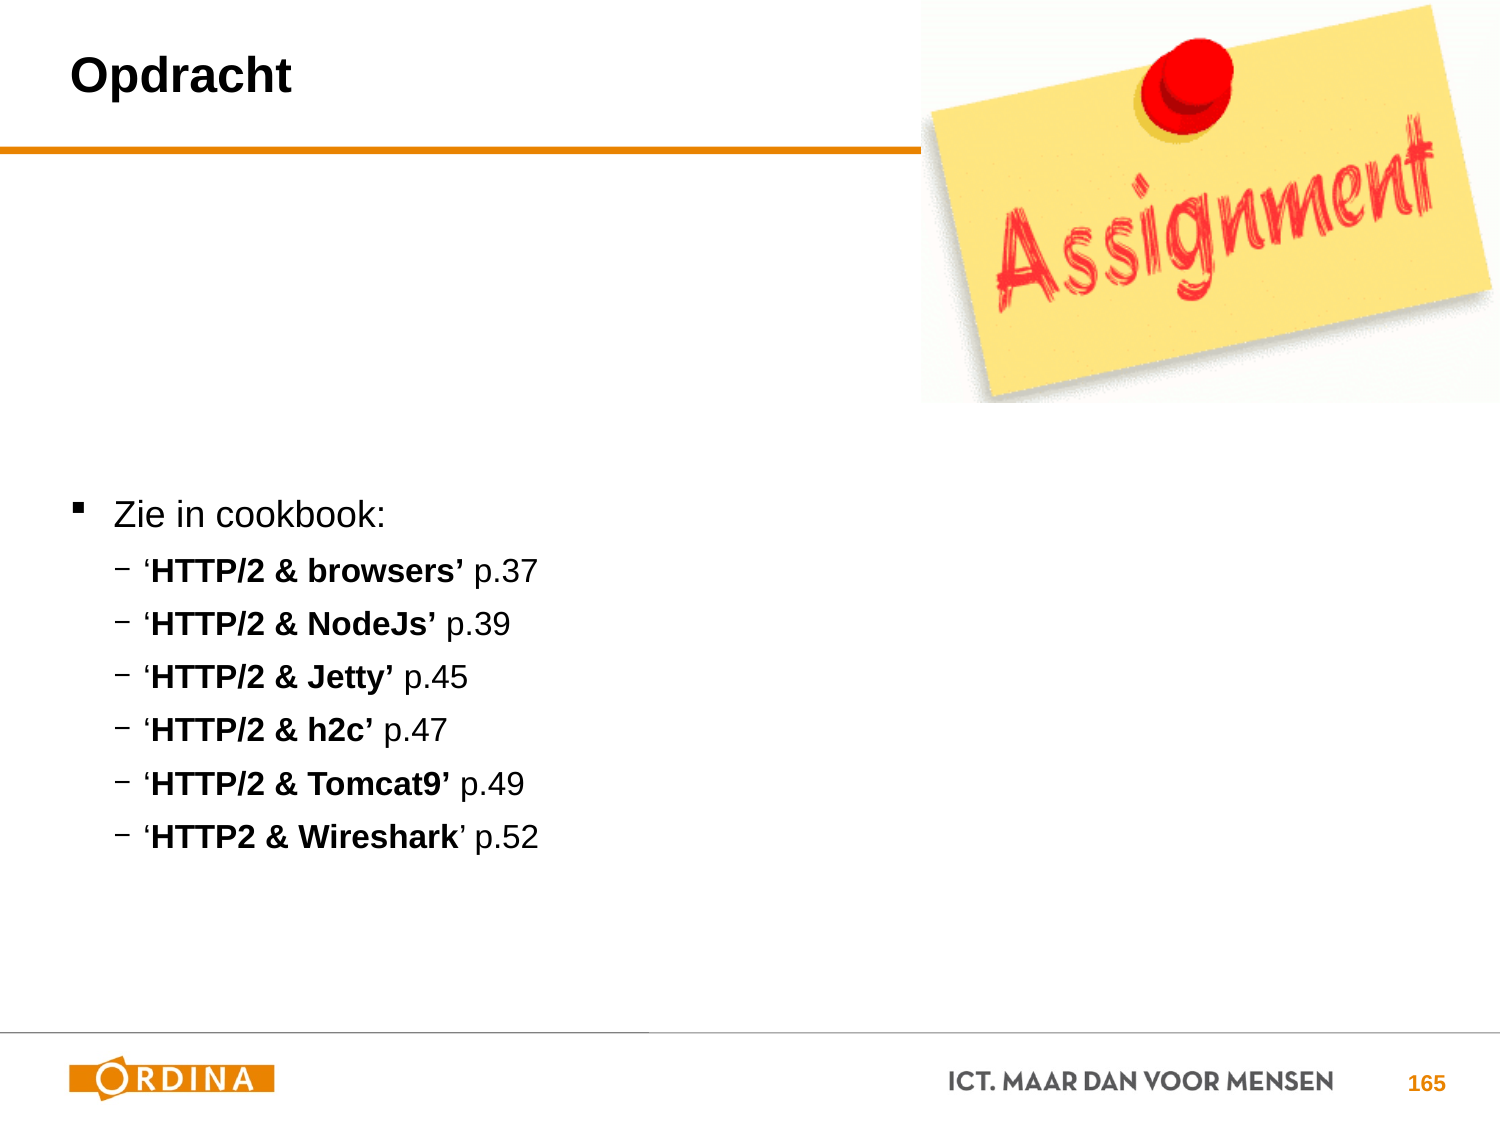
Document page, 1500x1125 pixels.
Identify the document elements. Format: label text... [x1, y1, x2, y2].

list Zie in cookbook: ‘HTTP/2 & browsers’ p.37 ‘HTTP/2 & NodeJs’ p.39 ‘HTTP/2 & Jetty’ p.45 ‘HTTP/2 & h2c’ p.47 ‘HTTP/2 & Tomcat9’ p.49 ‘HTTP2 & Wireshark’ p.52 [54, 182, 1462, 1003]
title Opdracht [54, 0, 919, 147]
picture [941, 1061, 1340, 1100]
picture [921, 0, 1500, 404]
picture [64, 1051, 279, 1105]
slide_number 165 [1354, 1060, 1462, 1112]
